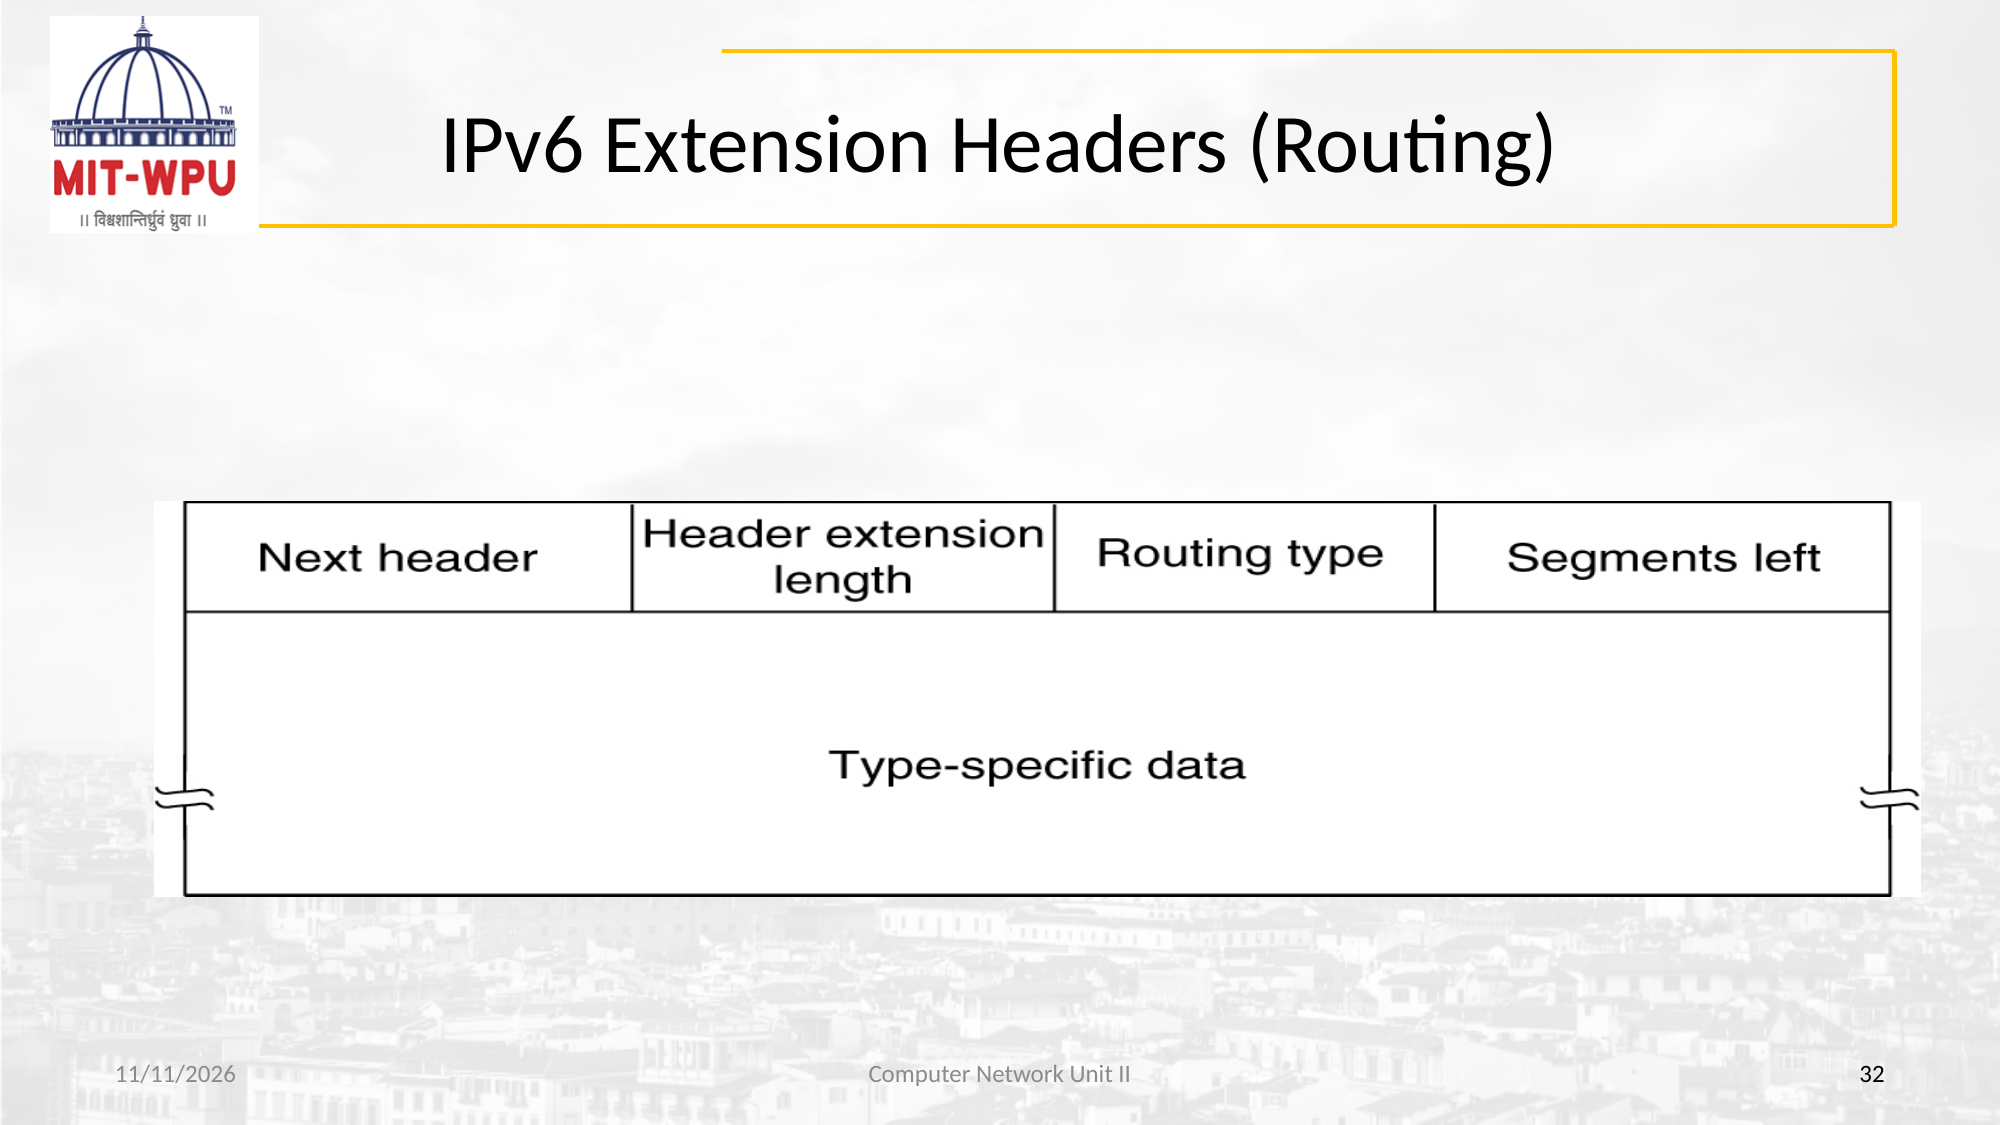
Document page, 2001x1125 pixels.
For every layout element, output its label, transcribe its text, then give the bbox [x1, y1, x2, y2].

slide_number 32 [1433, 1042, 1900, 1103]
picture [50, 16, 259, 233]
title IPv6 Extension Headers (Routing) [99, 45, 1900, 233]
picture [153, 500, 1921, 897]
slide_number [99, 1042, 567, 1103]
footer Computer Network Unit II [683, 1042, 1317, 1103]
